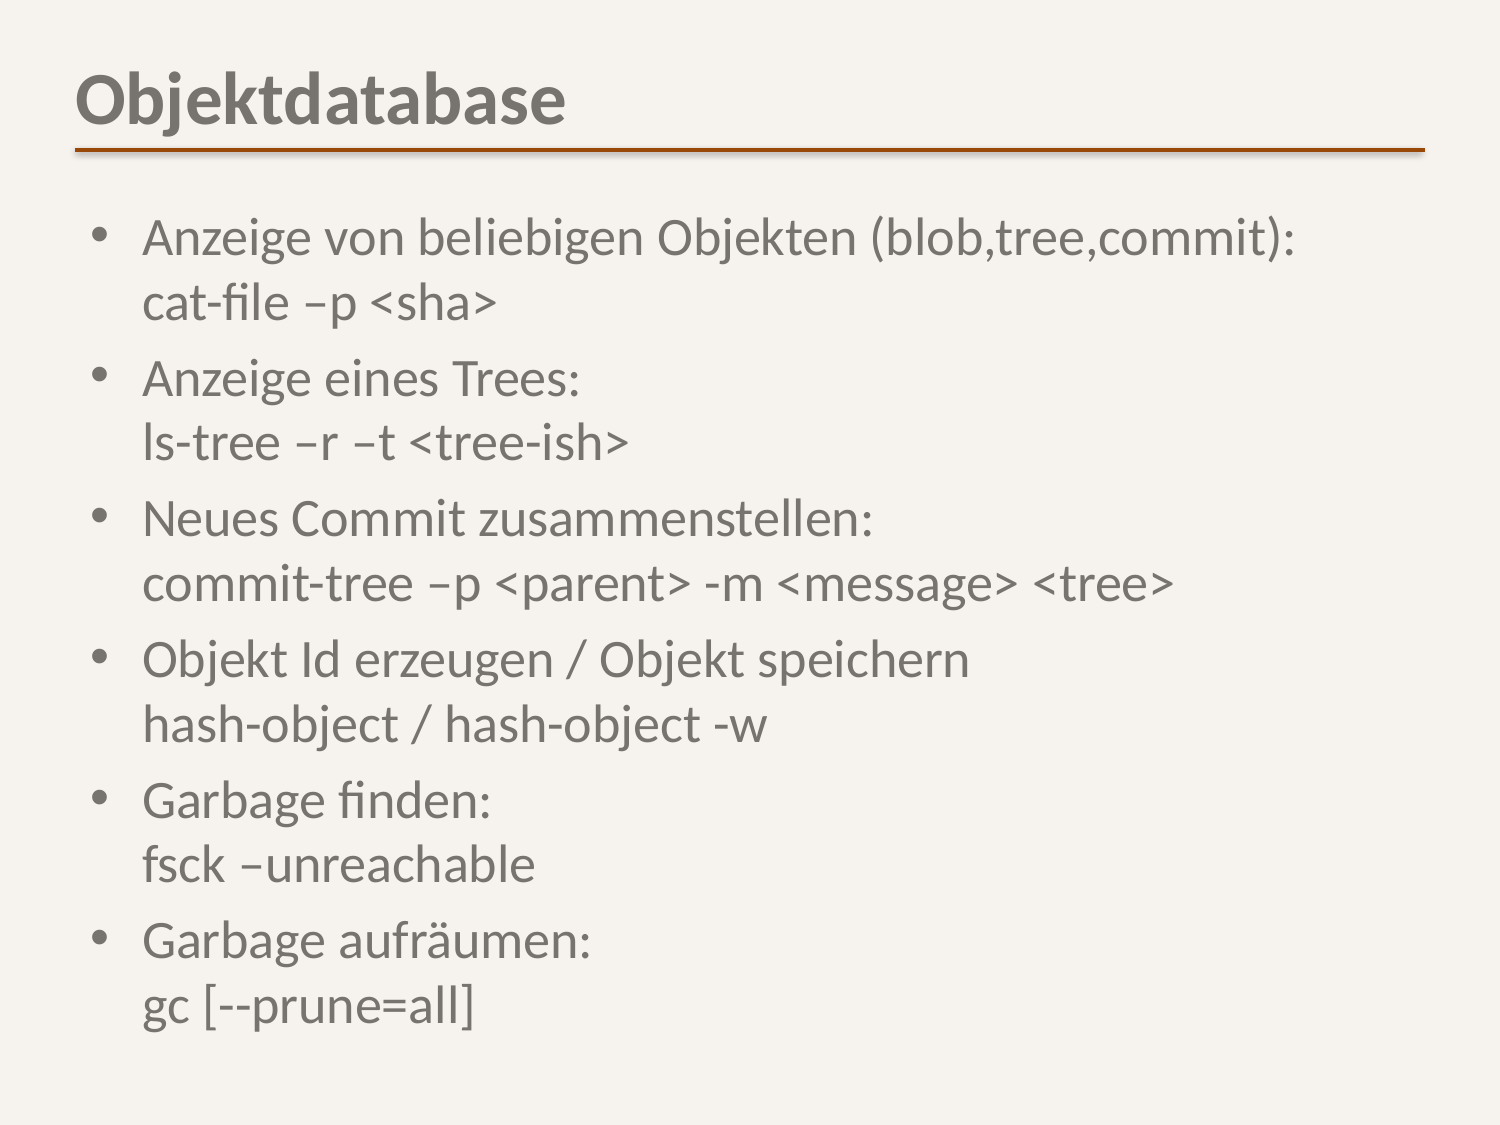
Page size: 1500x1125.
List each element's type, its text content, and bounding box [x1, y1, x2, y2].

title Objektdatabase [75, 41, 1425, 147]
text_box Anzeige von beliebigen Objekten (blob,tree,commit): cat-file –p <sha> Anzeige eines Trees: ls-tree –r –t <tree-ish> Neues Commit zusammenstellen: commit-tree –p <parent> -m <message> <tree> Objekt Id erzeugen / Objekt speichern hash-object / hash-object -w Garbage finden: fsck –unreachable Garbage aufräumen: gc [--prune=all] [74, 193, 1425, 1048]
